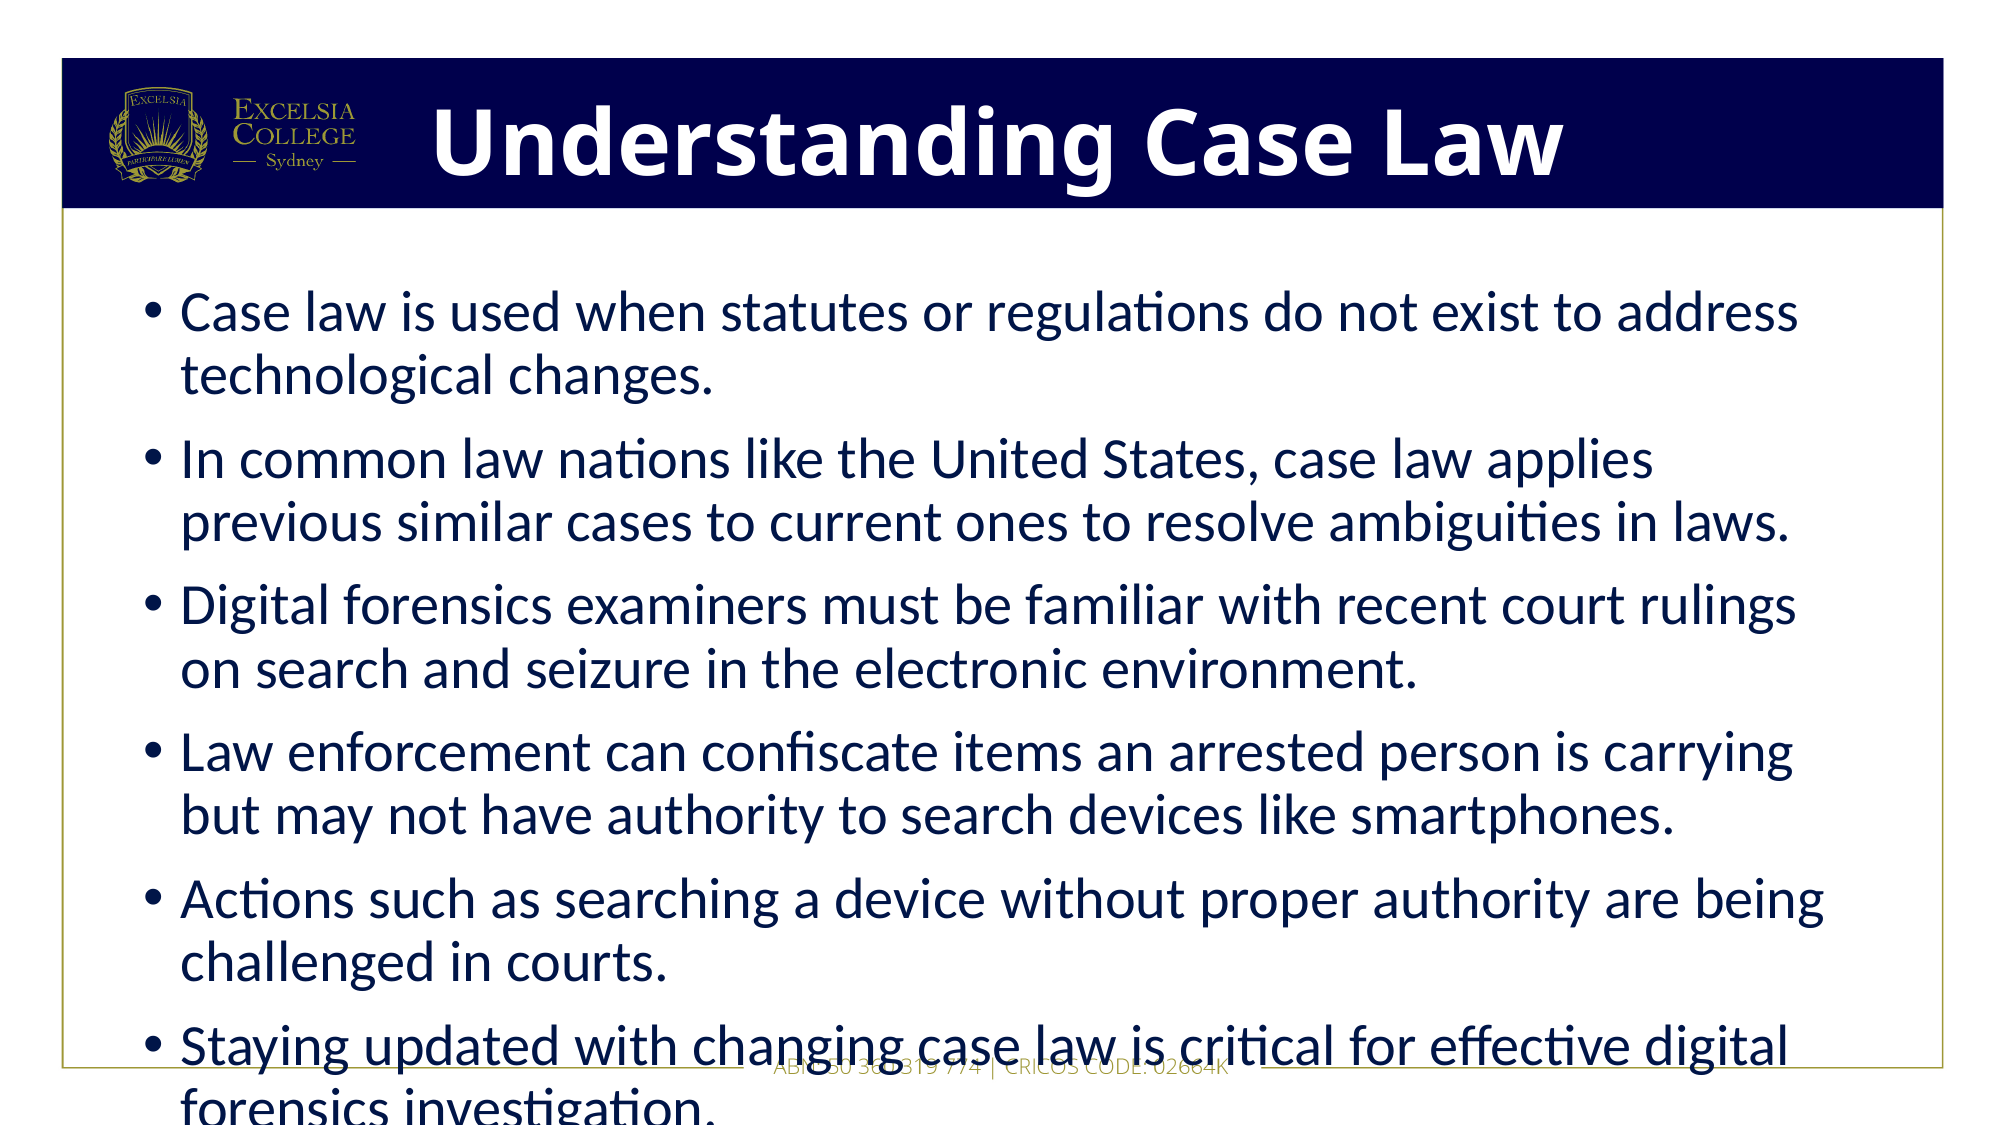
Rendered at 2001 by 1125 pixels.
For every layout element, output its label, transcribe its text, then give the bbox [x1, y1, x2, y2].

title Understanding Case Law [415, 88, 1966, 208]
list Case law is used when statutes or regulations do not exist to address technological changes. In common law nations like the United States, case law applies previous similar cases to current ones to resolve ambiguities in laws. Digital forensics examiners must be familiar with recent court rulings on search and seizure in the electronic environment. Law enforcement can confiscate items an arrested person is carrying but may not have authority to search devices like smartphones. Actions such as searching a device without proper authority are being challenged in courts. Staying updated with changing case law is critical for effective digital forensics investigation. [128, 273, 1872, 1037]
picture [0, 0, 2001, 1125]
